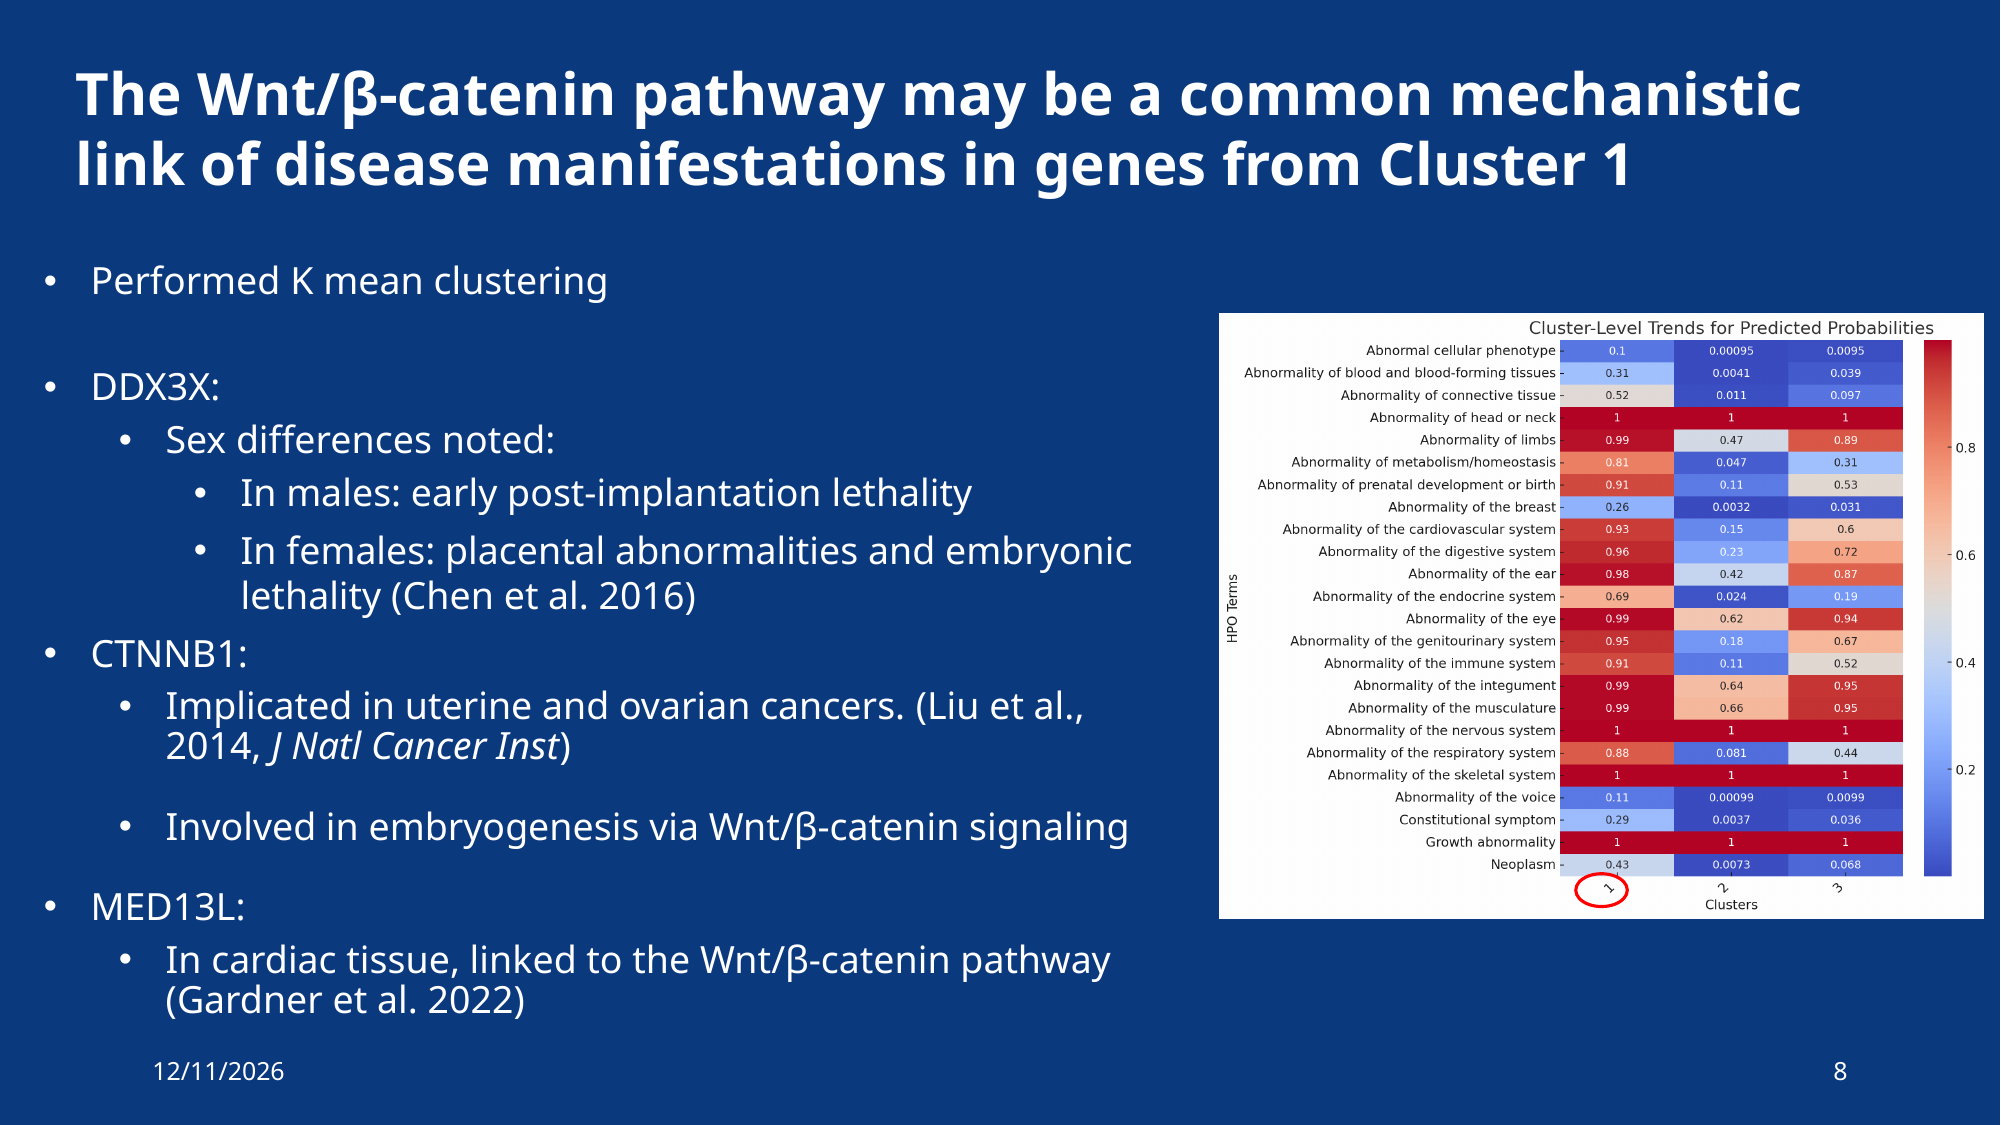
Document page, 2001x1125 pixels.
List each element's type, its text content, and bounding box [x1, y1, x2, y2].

slide_number 8 [1412, 1042, 1863, 1103]
text_box The Wnt/β-catenin pathway may be a common mechanistic link of disease manifestations in genes from Cluster 1 [60, 49, 1833, 250]
text_box Performed K mean clustering DDX3X: Sex differences noted: In males: early post-implantation lethality In females: placental abnormalities and embryonic lethality (Chen et al. 2016) CTNNB1: Implicated in uterine and ovarian cancers. (Liu et al., 2014, J Natl Cancer Inst) Involved in embryogenesis via Wnt/β-catenin signaling MED13L: In cardiac tissue, linked to the Wnt/β-catenin pathway (Gardner et al. 2022) [19, 254, 1156, 907]
picture [1218, 313, 1985, 920]
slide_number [137, 1042, 588, 1103]
